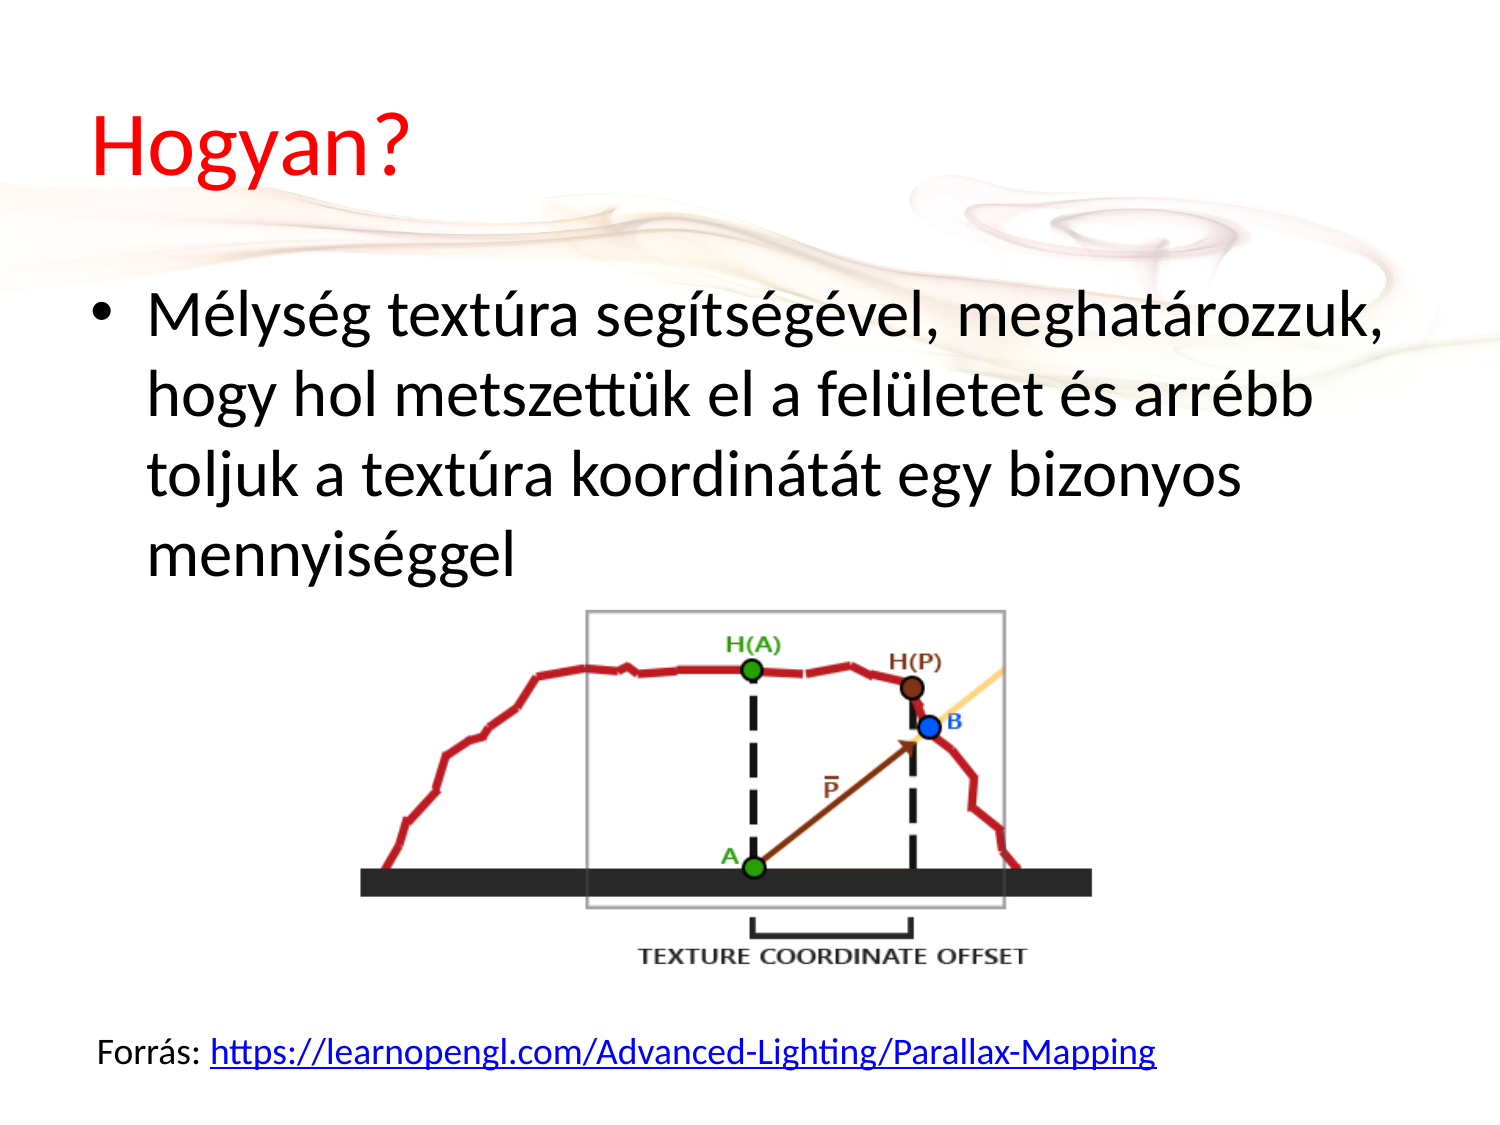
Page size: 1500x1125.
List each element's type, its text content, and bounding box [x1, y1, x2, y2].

list Mélység textúra segítségével, meghatározzuk, hogy hol metszettük el a felületet és arrébb toljuk a textúra koordinátát egy bizonyos mennyiséggel [75, 262, 1425, 1100]
title Hogyan? [75, 45, 1425, 233]
picture [337, 599, 1119, 977]
text_box Forrás: https://learnopengl.com/Advanced-Lighting/Parallax-Mapping [82, 1019, 1172, 1079]
